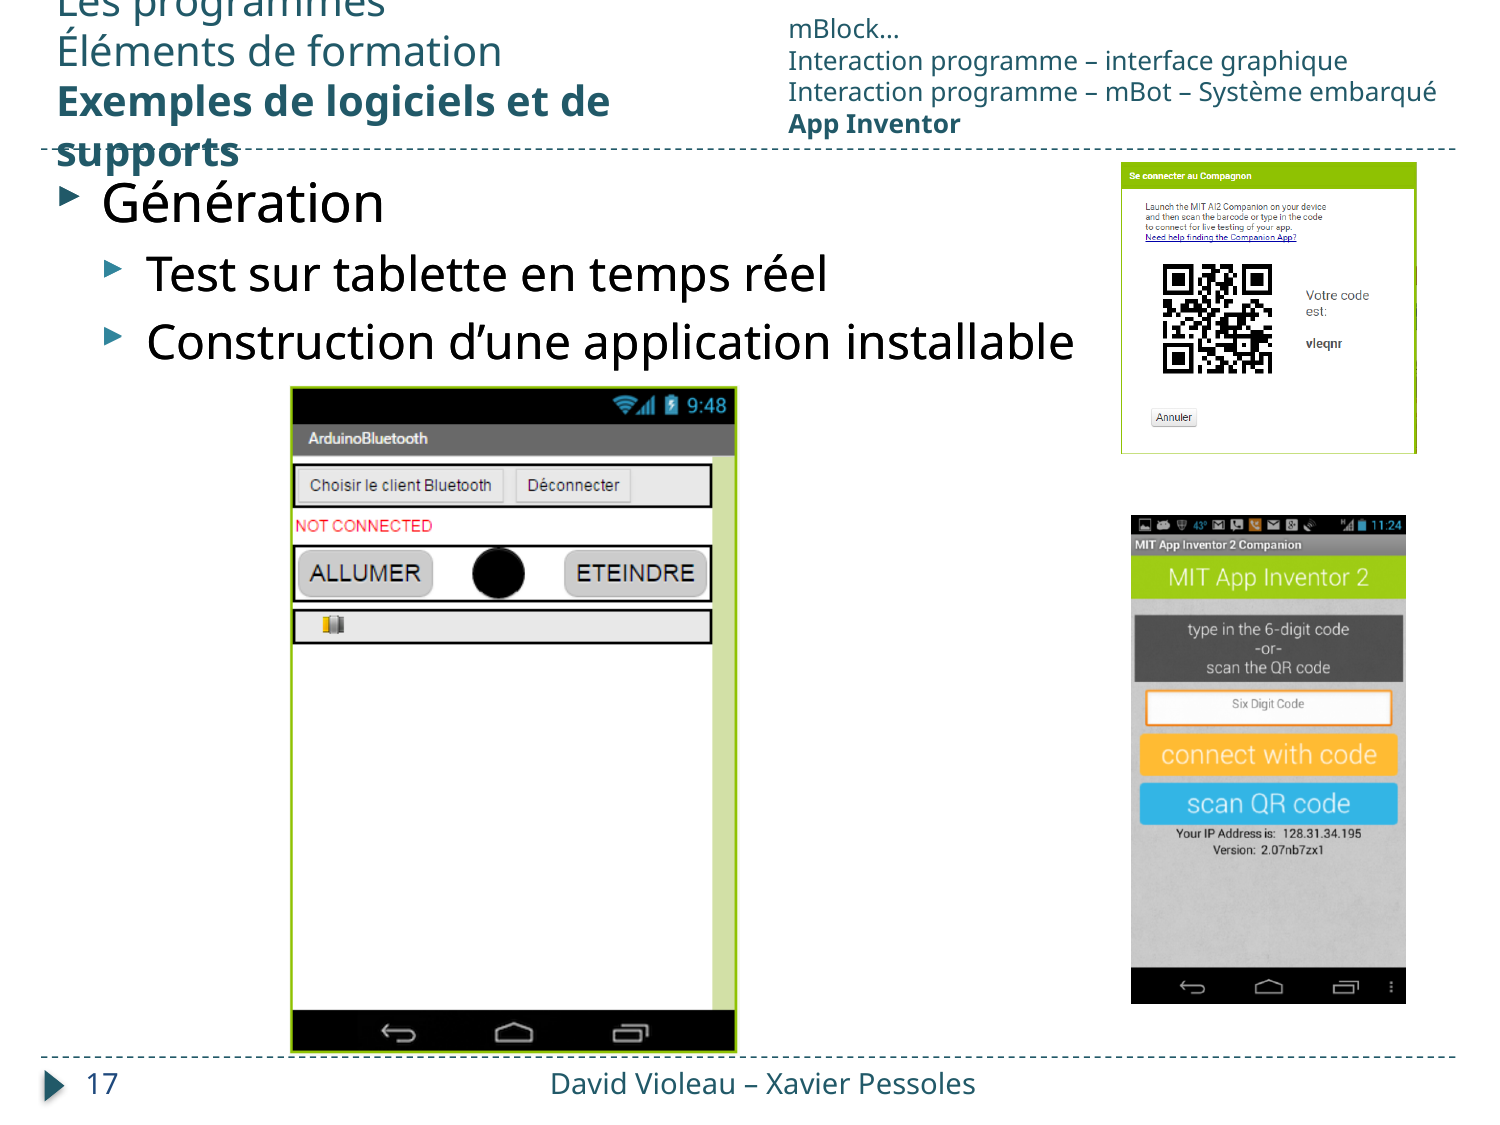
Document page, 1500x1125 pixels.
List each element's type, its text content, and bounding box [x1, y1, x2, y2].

text_box Les programmes Éléments de formation Exemples de logiciels et de supports [41, 0, 727, 149]
picture [1131, 514, 1407, 1004]
picture [1120, 162, 1417, 454]
slide_number 17 [70, 1057, 396, 1118]
footer David Violeau – Xavier Pessoles [475, 1057, 1051, 1118]
text_box mBlock… Interaction programme – interface graphique Interaction programme – mBot – Système embarqué App Inventor [773, 0, 1459, 151]
text_box Génération Test sur tablette en temps réel Construction d’une application installable [41, 160, 1459, 1047]
picture [289, 385, 740, 1056]
